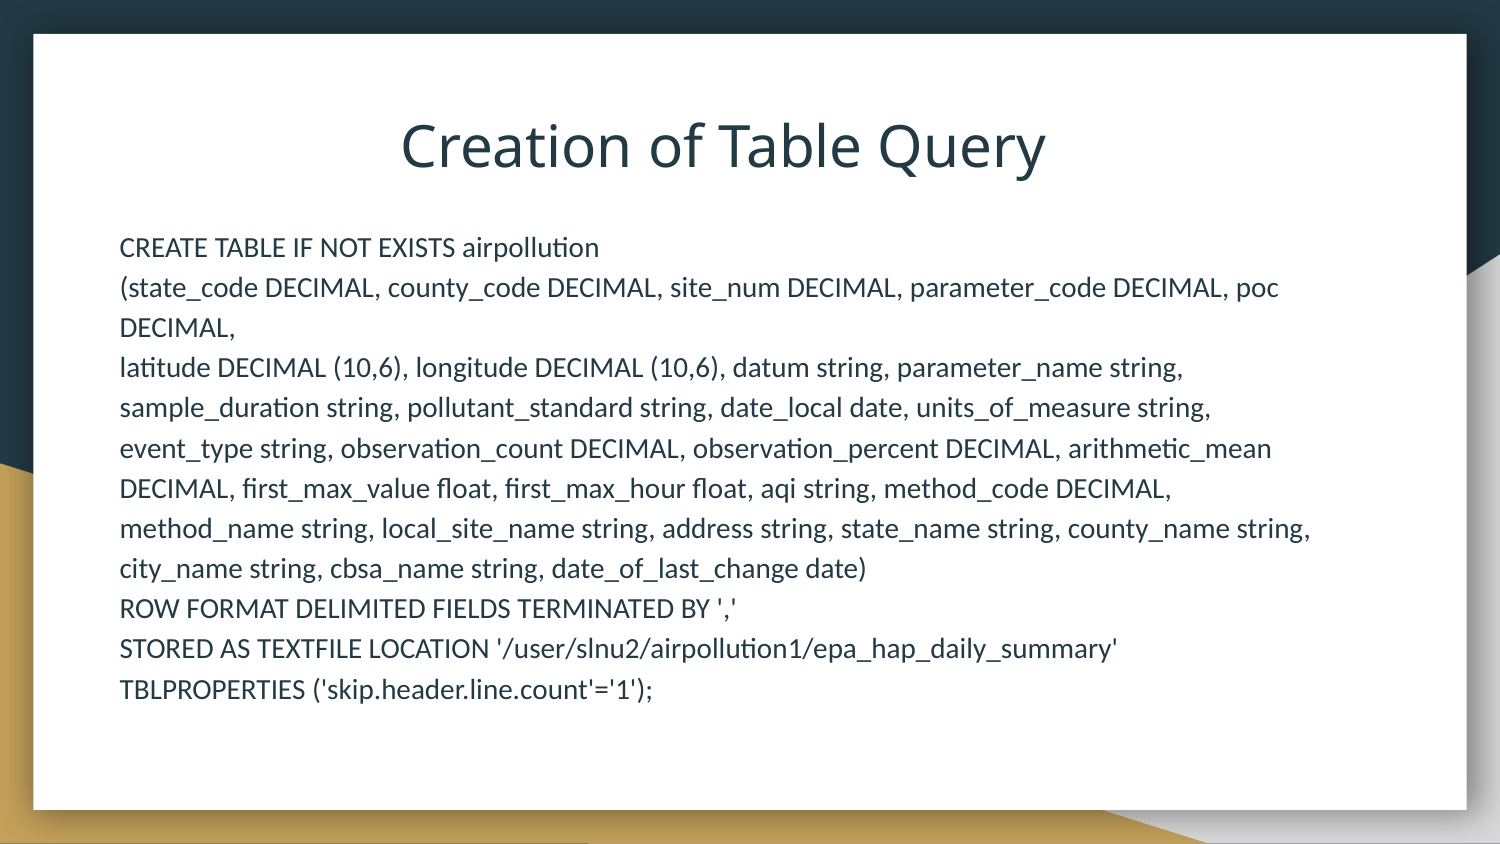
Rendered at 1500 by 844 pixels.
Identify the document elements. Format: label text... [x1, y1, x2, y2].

title Creation of Table Query [80, 94, 1366, 208]
list CREATE TABLE IF NOT EXISTS airpollution (state_code DECIMAL, county_code DECIMAL, site_num DECIMAL, parameter_code DECIMAL, poc DECIMAL, latitude DECIMAL (10,6), longitude DECIMAL (10,6), datum string, parameter_name string, sample_duration string, pollutant_standard string, date_local date, units_of_measure string, event_type string, observation_count DECIMAL, observation_percent DECIMAL, arithmetic_mean DECIMAL, first_max_value float, first_max_hour float, aqi string, method_code DECIMAL, method_name string, local_site_name string, address string, state_name string, county_name string, city_name string, cbsa_name string, date_of_last_change date) ROW FORMAT DELIMITED FIELDS TERMINATED BY ',' STORED AS TEXTFILE LOCATION '/user/slnu2/airpollution1/epa_hap_daily_summary' TBLPROPERTIES ('skip.header.line.count'='1'); [80, 208, 1366, 729]
